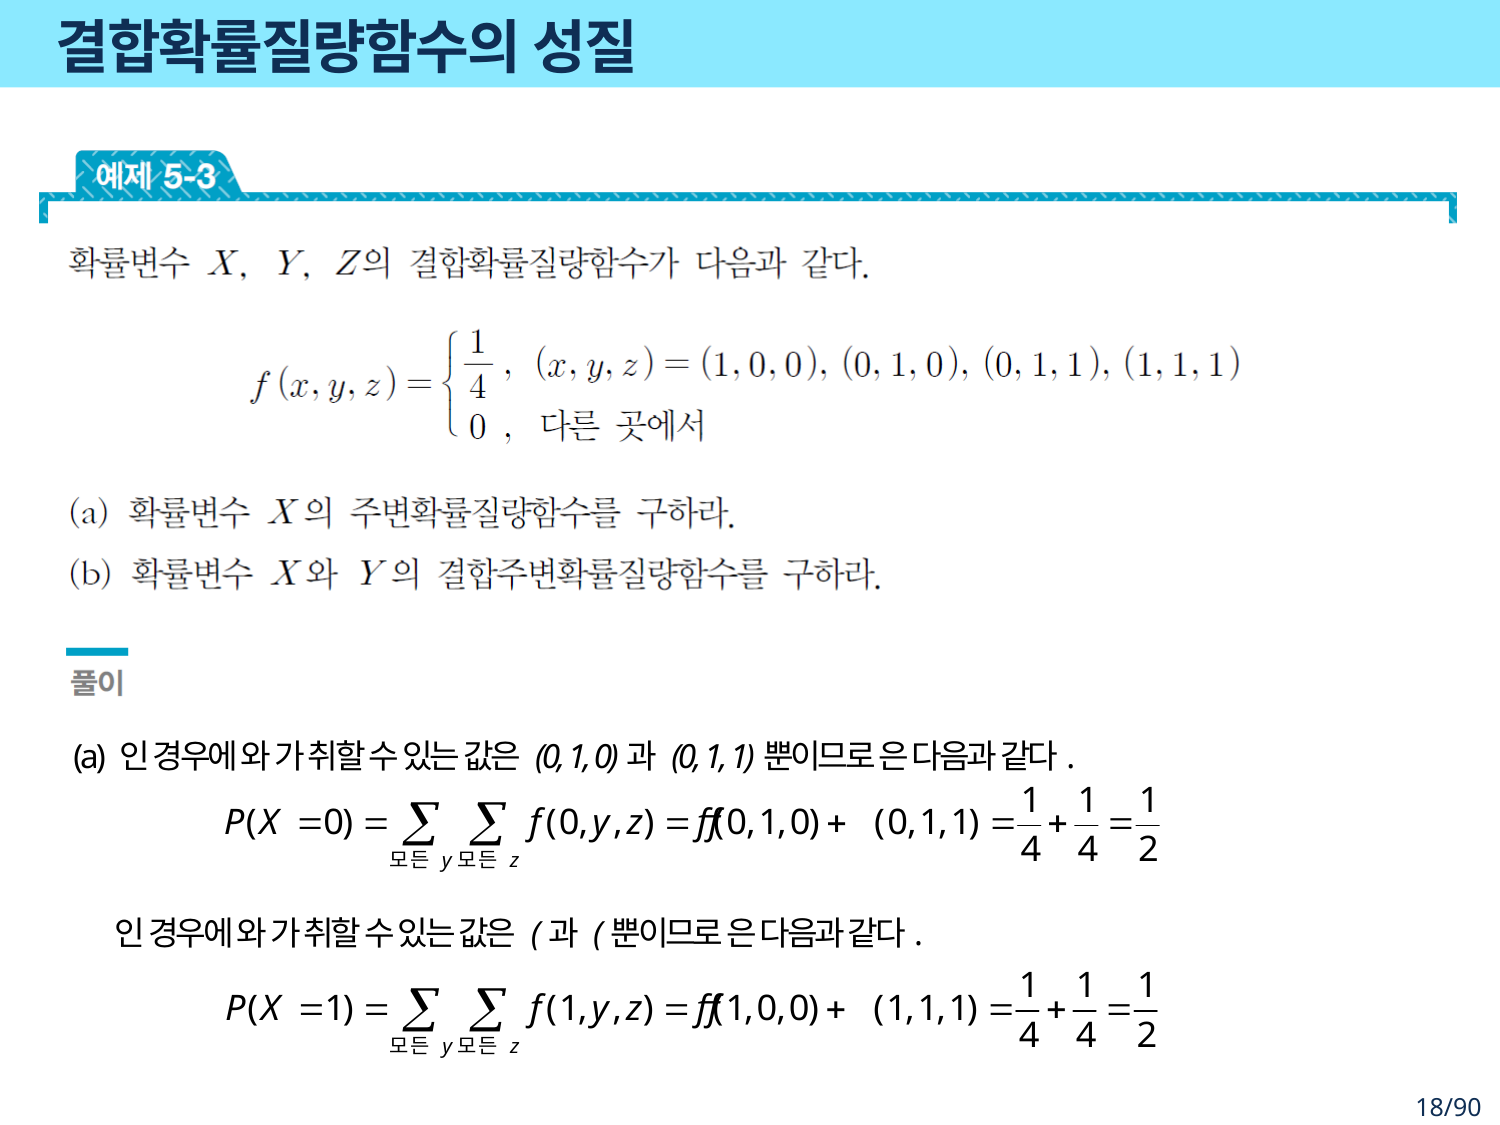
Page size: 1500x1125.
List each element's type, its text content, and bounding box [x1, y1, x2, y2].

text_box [217, 778, 1167, 882]
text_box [218, 963, 1165, 1068]
title 결합확률질량함수의 성질 [40, 5, 1288, 84]
picture [24, 135, 1480, 717]
